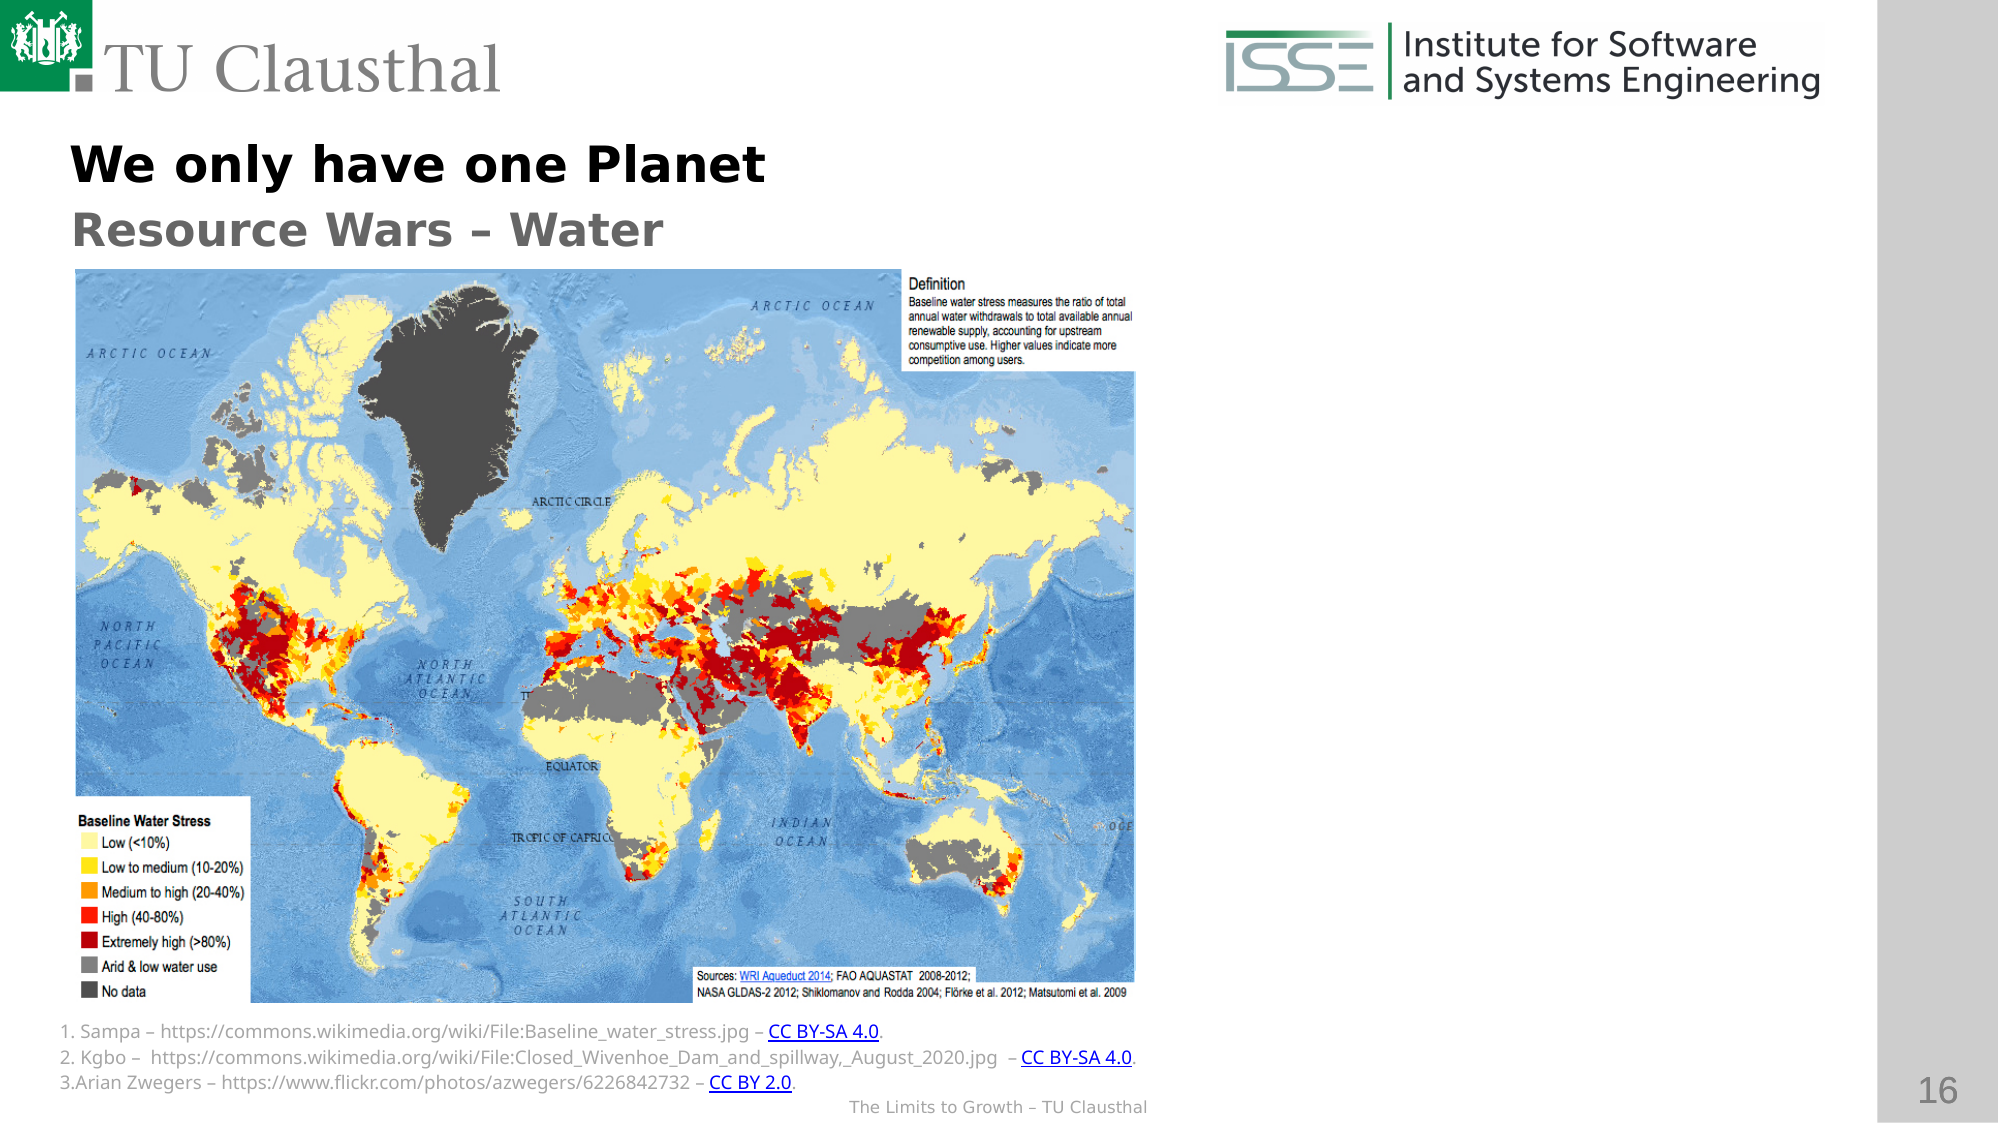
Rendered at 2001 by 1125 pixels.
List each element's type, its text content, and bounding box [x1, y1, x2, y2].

picture [0, 0, 500, 92]
text_box 1. Sampa – https://commons.wikimedia.org/wiki/File:Baseline_water_stress.jpg – CC BY-SA 4.0. 2. Kgbo – https://commons.wikimedia.org/wiki/File:Closed_Wivenhoe_Dam_and_spillway,_August_2020.jpg – CC BY-SA 4.0. 3.Arian Zwegers – https://www.flickr.com/photos/azwegers/6226842732 – CC BY 2.0. [45, 1012, 1321, 1104]
picture [1218, 22, 1825, 106]
text_box We only have one Planet [54, 125, 1817, 206]
picture [74, 269, 1136, 1003]
text_box Resource Wars – Water [70, 188, 1769, 269]
